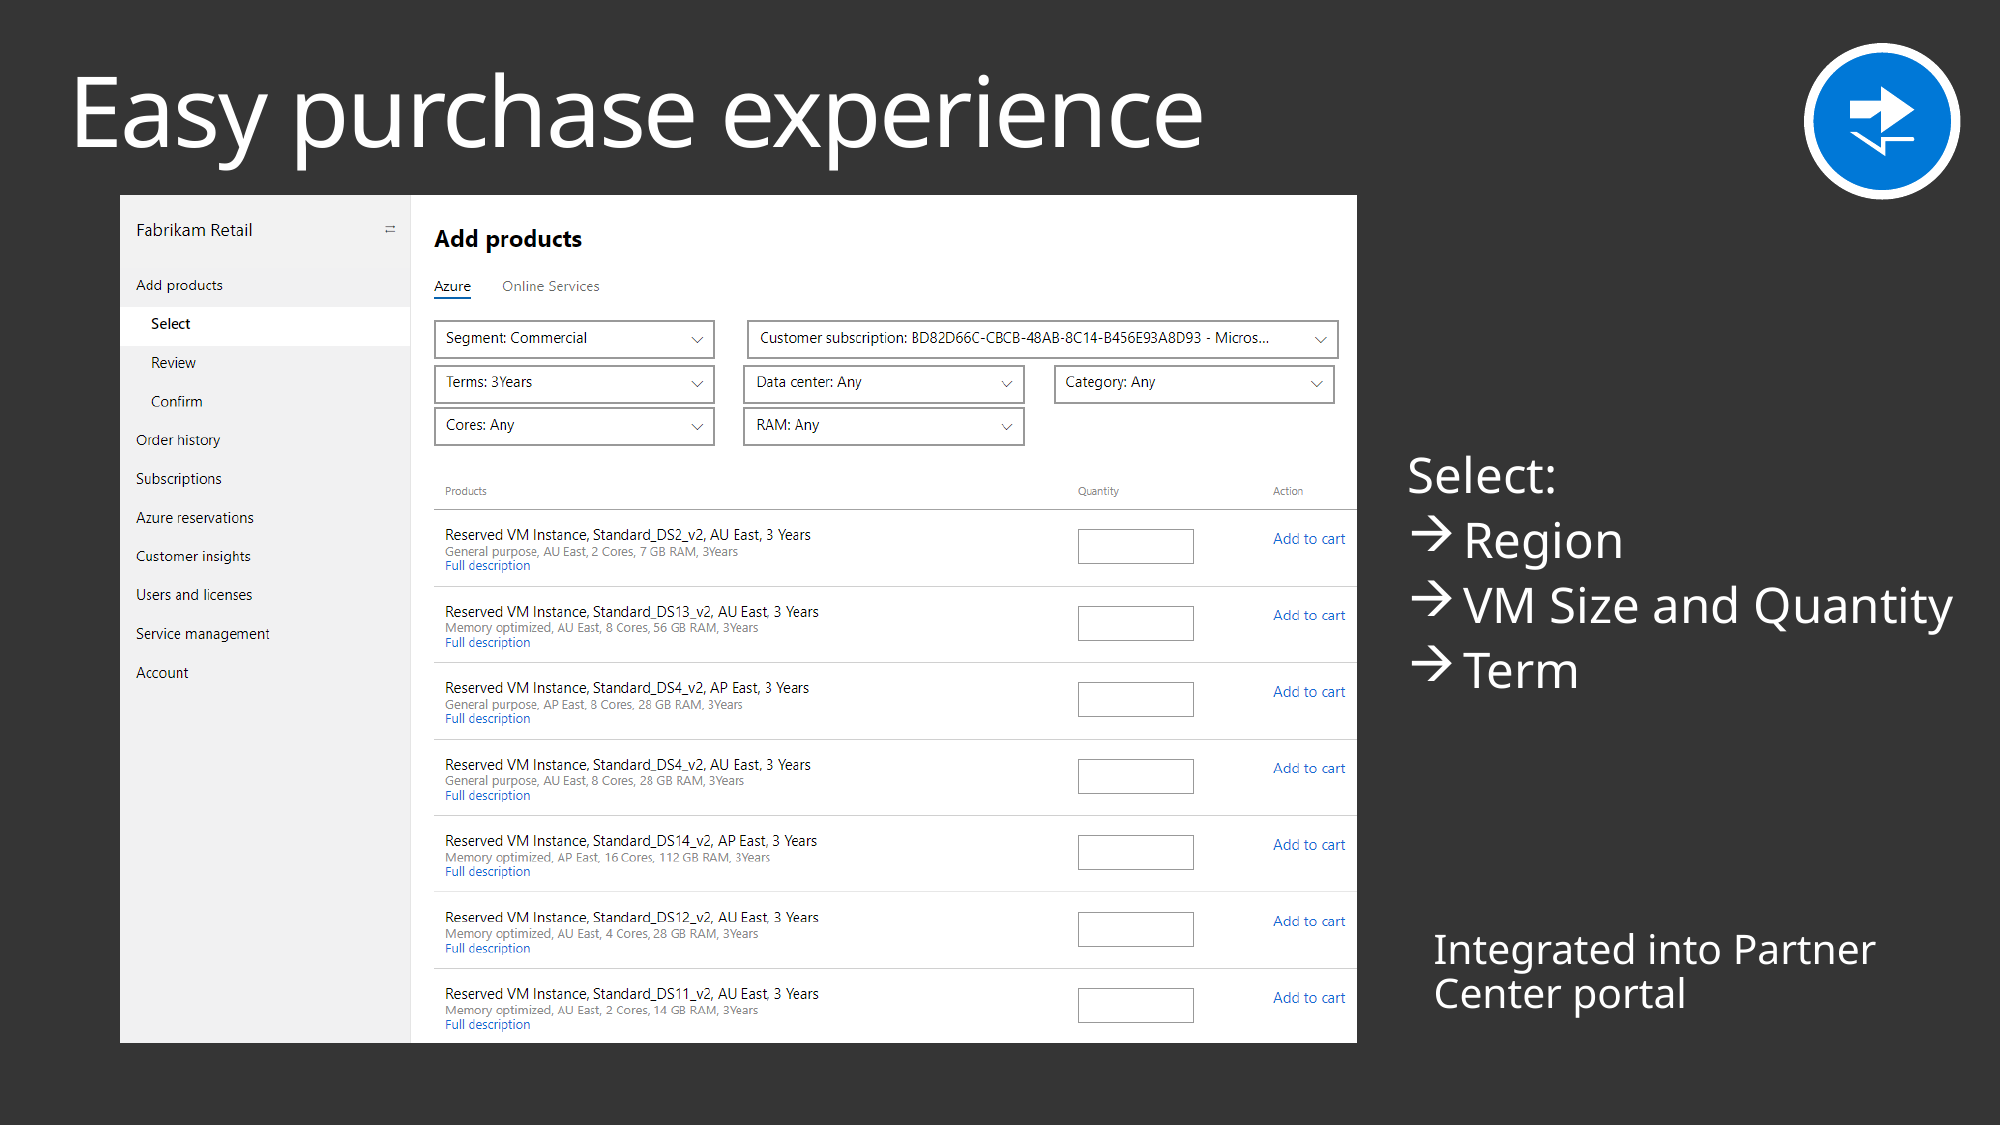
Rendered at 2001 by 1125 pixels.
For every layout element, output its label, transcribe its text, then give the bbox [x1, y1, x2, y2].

text_box Integrated into Partner Center portal [1404, 905, 1945, 1041]
text_box Select: Region VM Size and Quantity Term [1378, 427, 1983, 723]
picture [120, 195, 1357, 1043]
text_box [1808, 47, 1956, 196]
title Easy purchase experience [44, 47, 1808, 196]
